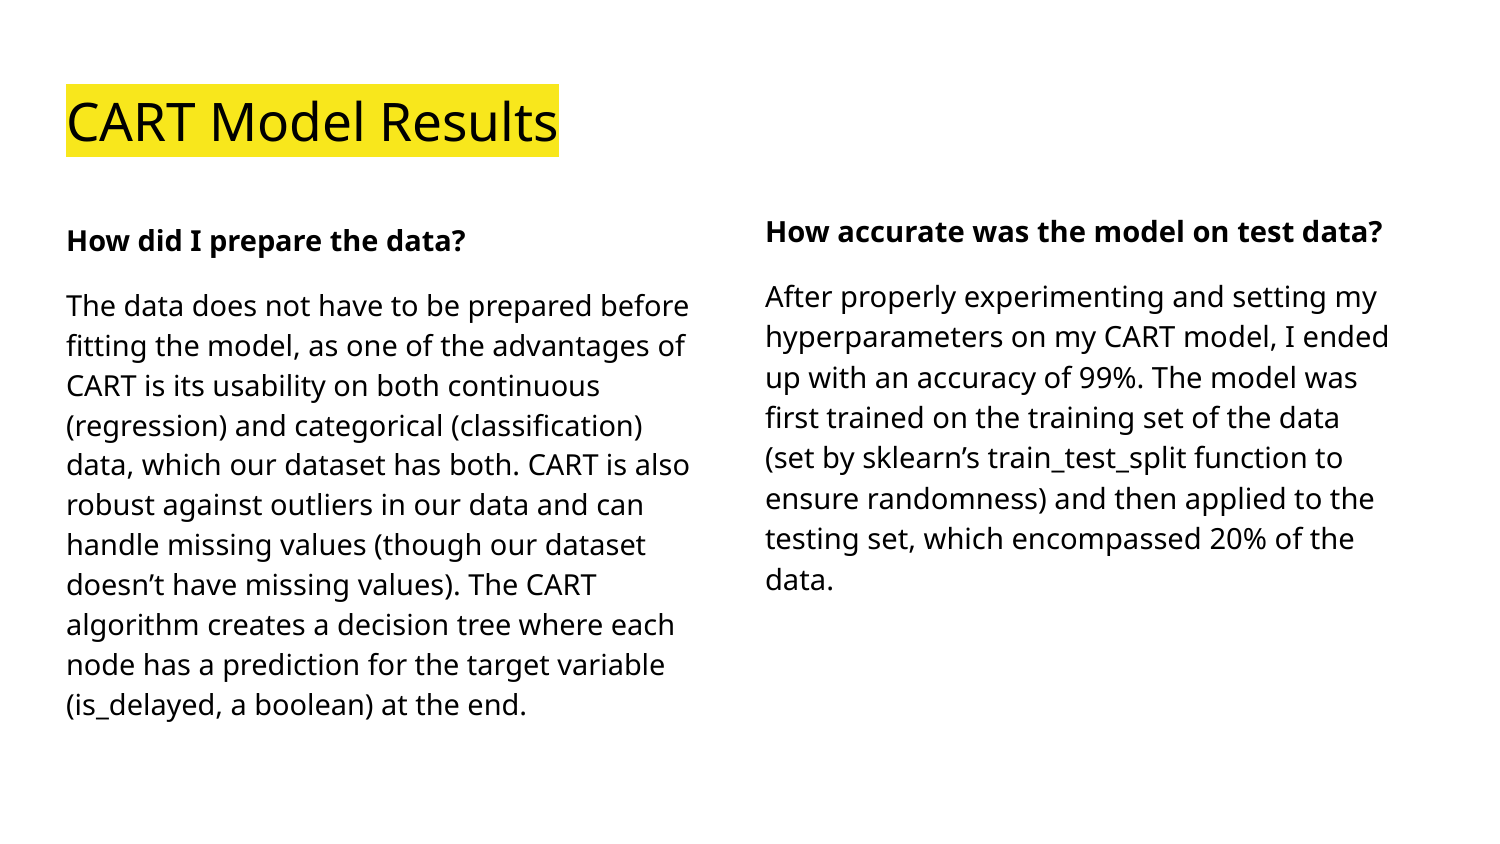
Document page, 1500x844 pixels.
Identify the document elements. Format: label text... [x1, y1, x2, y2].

list How did I prepare the data? The data does not have to be prepared before fitting the model, as one of the advantages of CART is its usability on both continuous (regression) and categorical (classification) data, which our dataset has both. CART is also robust against outliers in our data and can handle missing values (though our dataset doesn’t have missing values). The CART algorithm creates a decision tree where each node has a prediction for the target variable (is_delayed, a boolean) at the end. [51, 202, 708, 750]
title CART Model Results [51, 72, 1449, 167]
list How accurate was the model on test data? After properly experimenting and setting my hyperparameters on my CART model, I ended up with an accuracy of 99%. The model was first trained on the training set of the data (set by sklearn’s train_test_split function to ensure randomness) and then applied to the testing set, which encompassed 20% of the data. [750, 192, 1407, 740]
